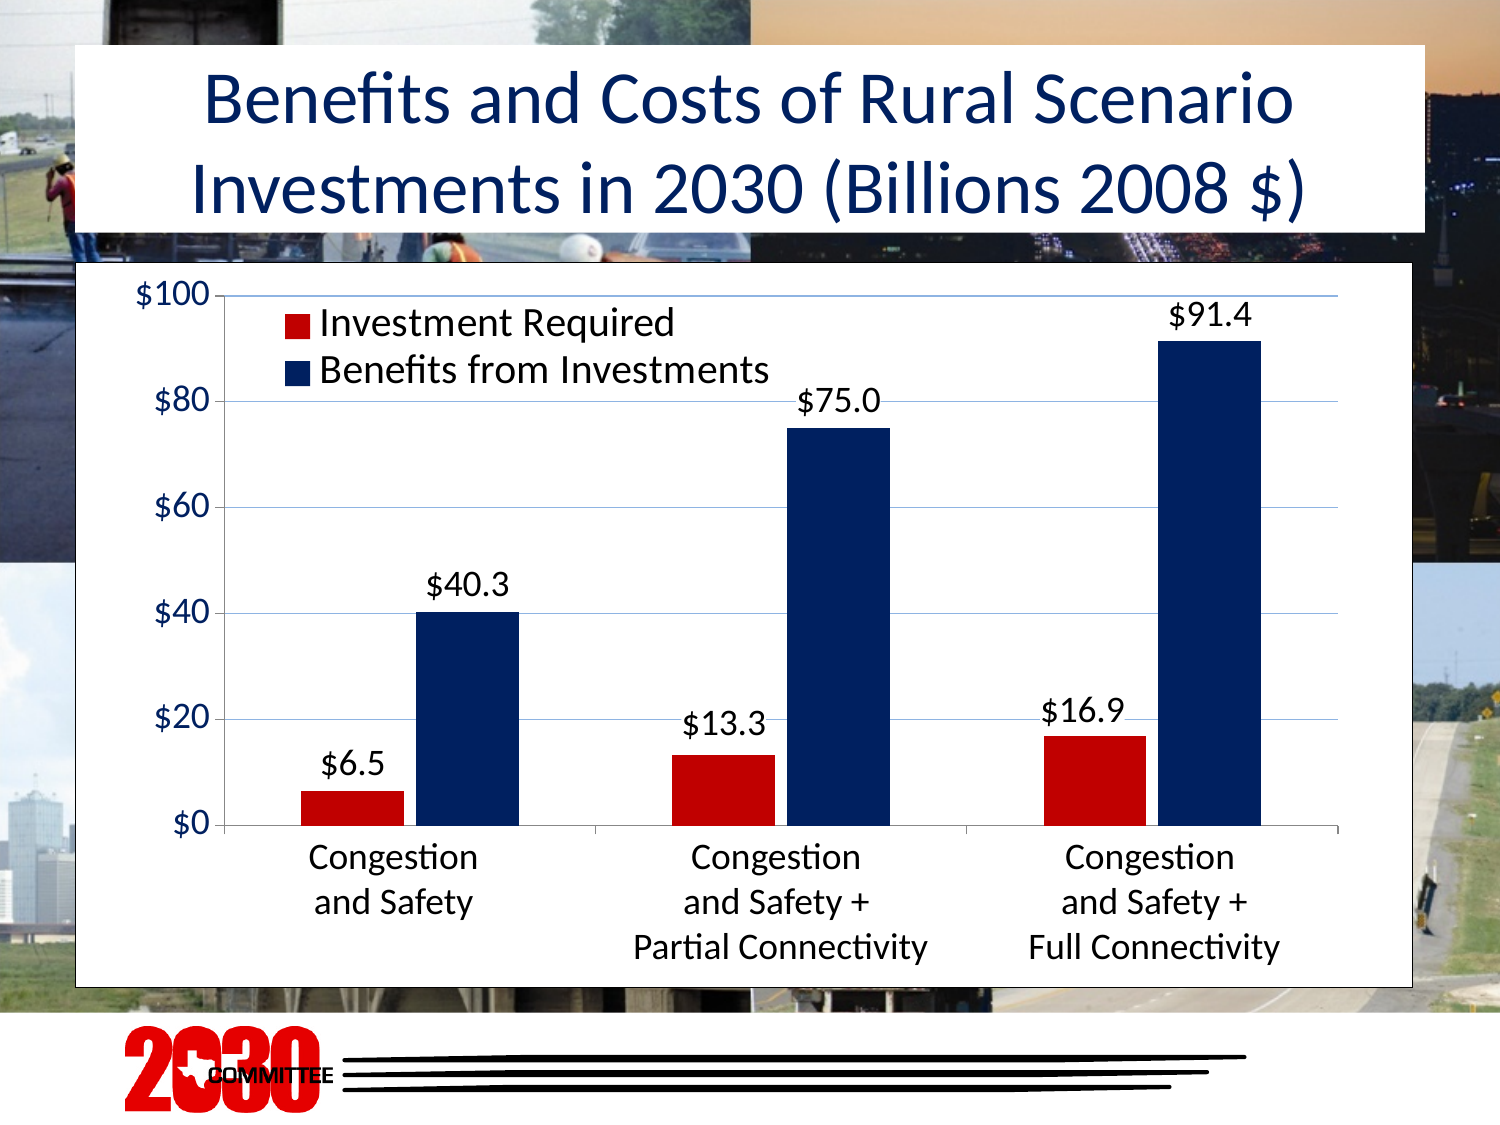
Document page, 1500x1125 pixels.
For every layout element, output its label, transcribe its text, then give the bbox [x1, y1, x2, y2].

picture [125, 1026, 333, 1113]
picture [0, 0, 1500, 1012]
chart [74, 262, 1413, 988]
title Benefits and Costs of Rural Scenario Investments in 2030 (Billions 2008 $) [74, 44, 1426, 233]
